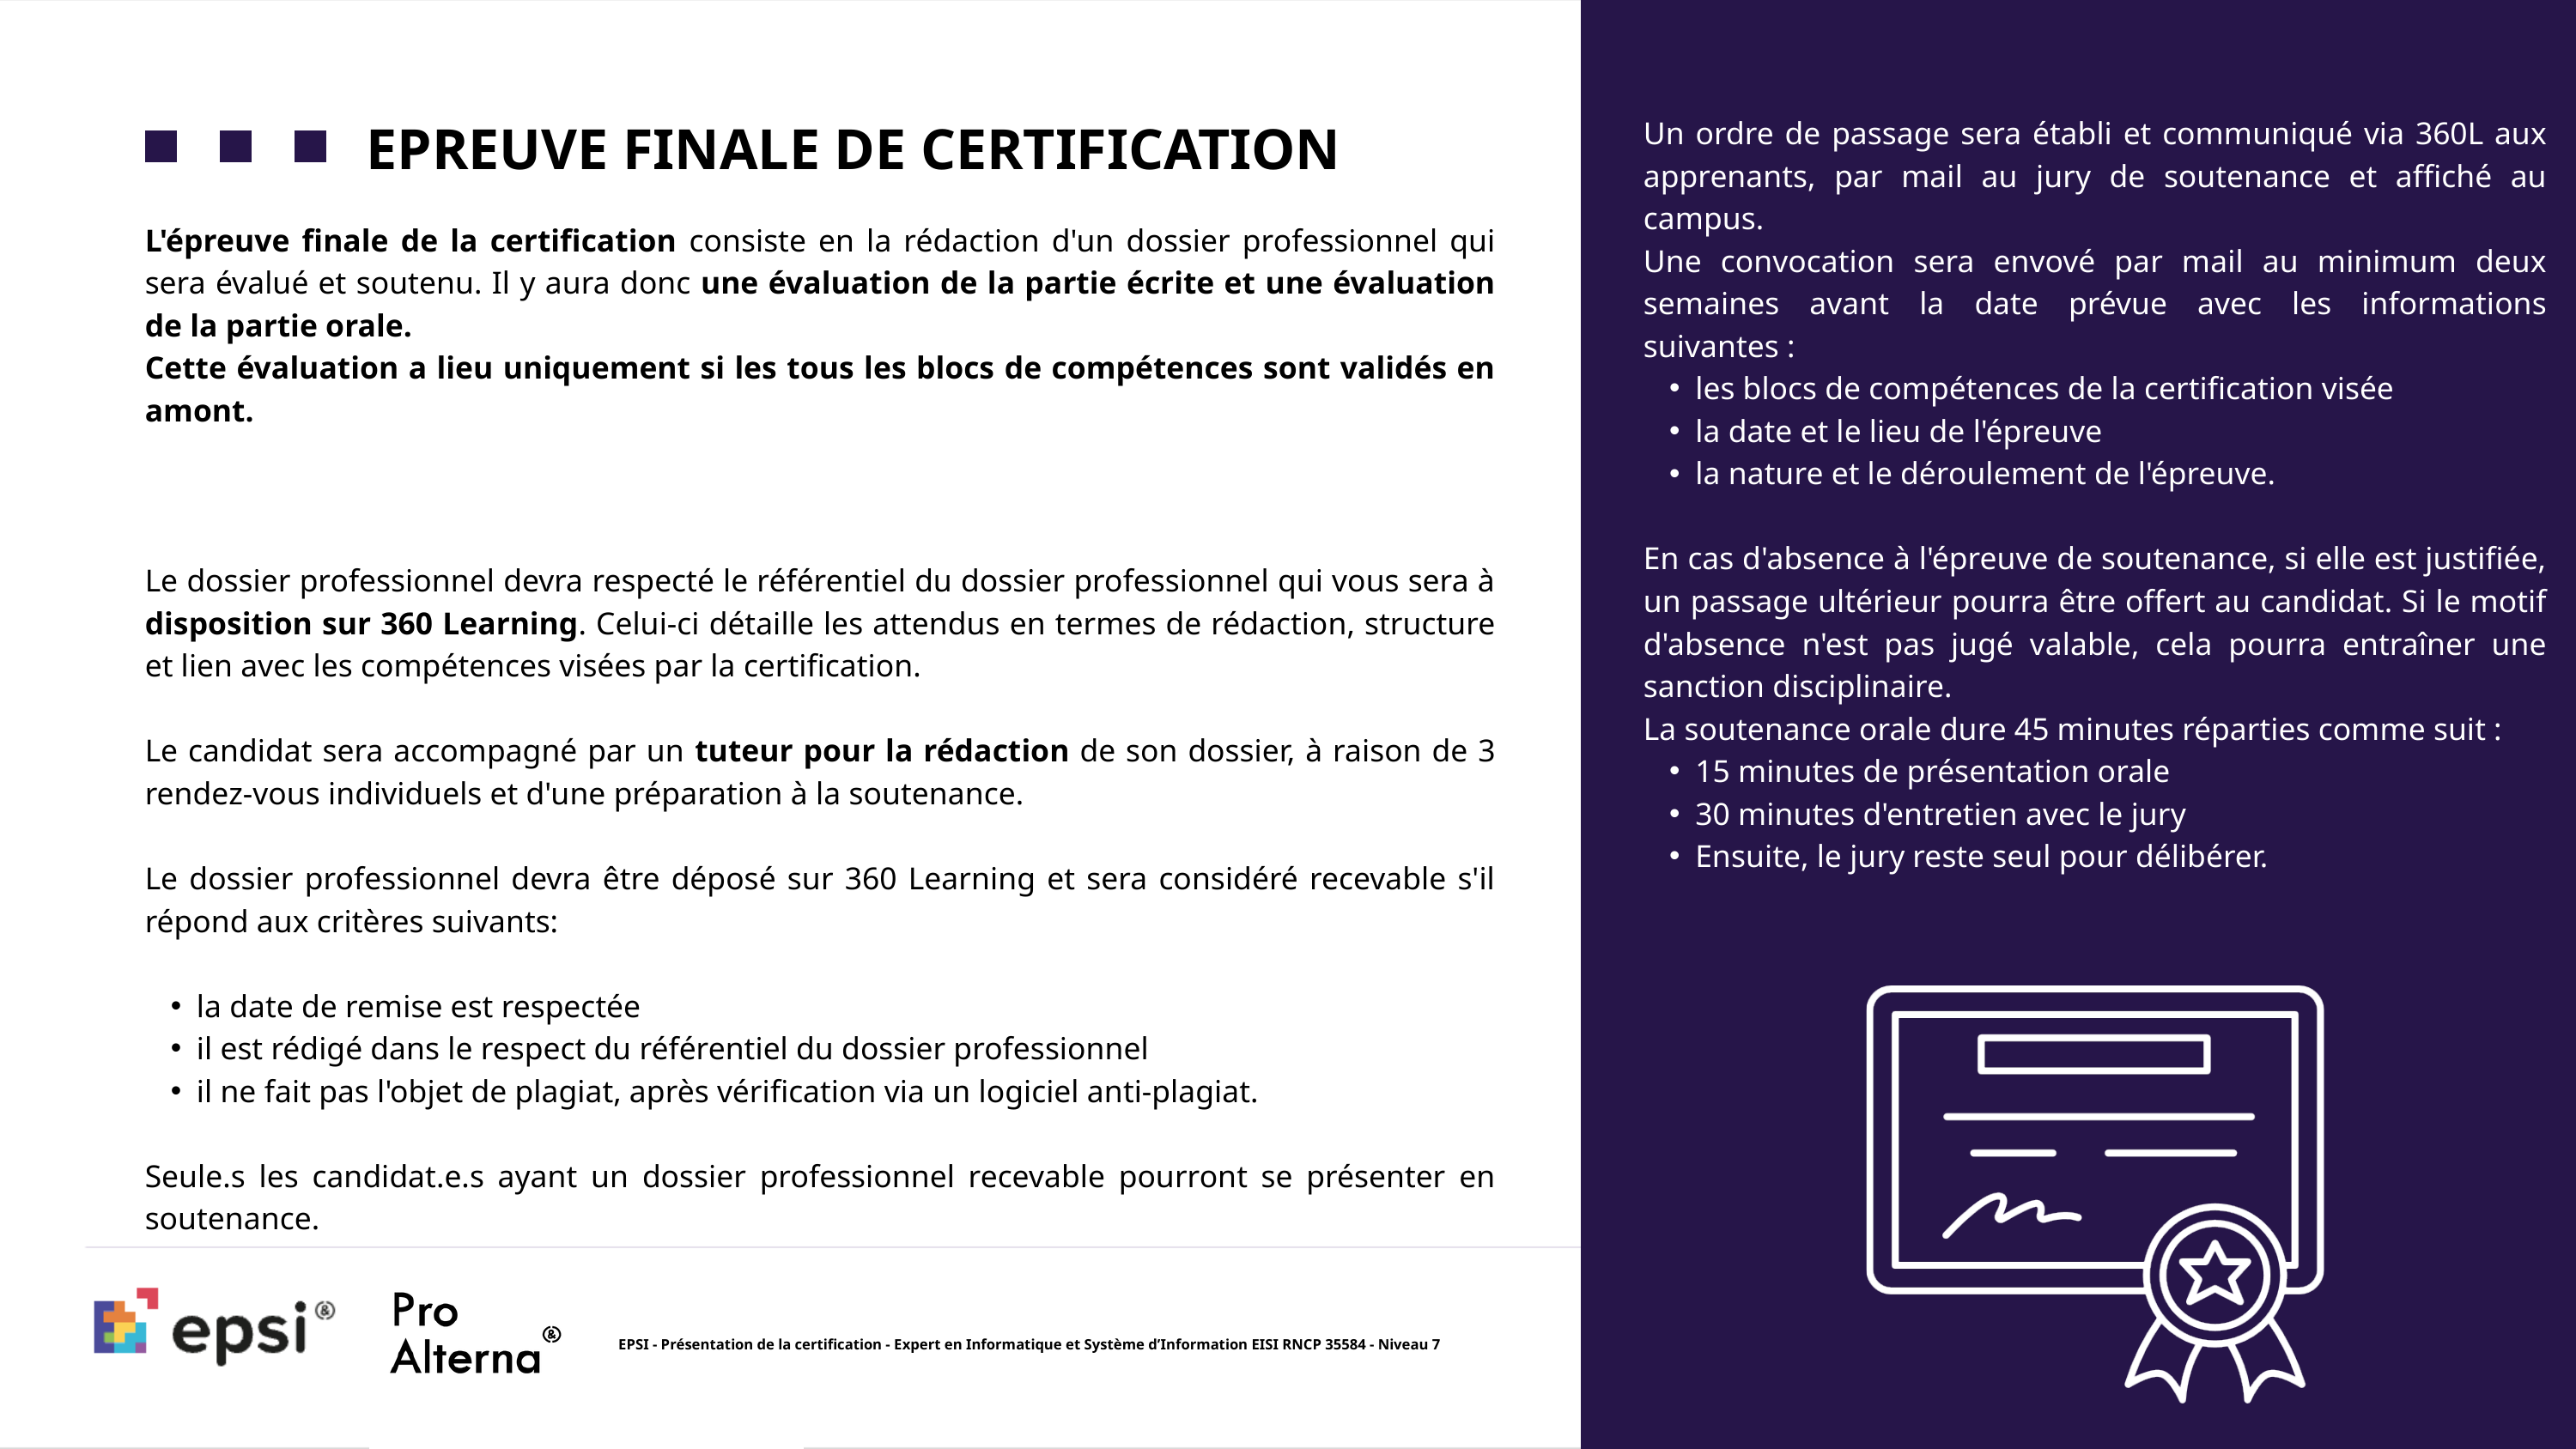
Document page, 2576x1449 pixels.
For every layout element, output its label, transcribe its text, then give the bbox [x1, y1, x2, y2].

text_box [294, 130, 327, 163]
text_box L'épreuve finale de la certification consiste en la rédaction d'un dossier professionnel qui sera évalué et soutenu. Il y aura donc une évaluation de la partie écrite et une évaluation de la partie orale. Cette évaluation a lieu uniquement si les tous les blocs de compétences sont validés en amont. Le dossier professionnel devra respecté le référentiel du dossier professionnel qui vous sera à disposition sur 360 Learning. Celui-ci détaille les attendus en termes de rédaction, structure et lien avec les compétences visées par la certification. Le candidat sera accompagné par un tuteur pour la rédaction de son dossier, à raison de 3 rendez-vous individuels et d'une préparation à la soutenance. Le dossier professionnel devra être déposé sur 360 Learning et sera considéré recevable s'il répond aux critères suivants: la date de remise est respectée il est rédigé dans le respect du référentiel du dossier professionnel il ne fait pas l'objet de plagiat, après vérification via un logiciel anti-plagiat. Seule.s les candidat.e.s ayant un dossier professionnel recevable pourront se présenter en soutenance. [144, 215, 1497, 1236]
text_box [1580, 0, 2576, 1449]
text_box EPSI - Présentation de la certification - Expert en Informatique et Système d’Information EISI RNCP 35584 - Niveau 7 [807, 1334, 1466, 1353]
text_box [219, 130, 252, 163]
text_box [0, 0, 1575, 1449]
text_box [144, 130, 178, 163]
text_box EPREUVE FINALE DE CERTIFICATION [366, 109, 1497, 181]
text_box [368, 1273, 805, 1449]
